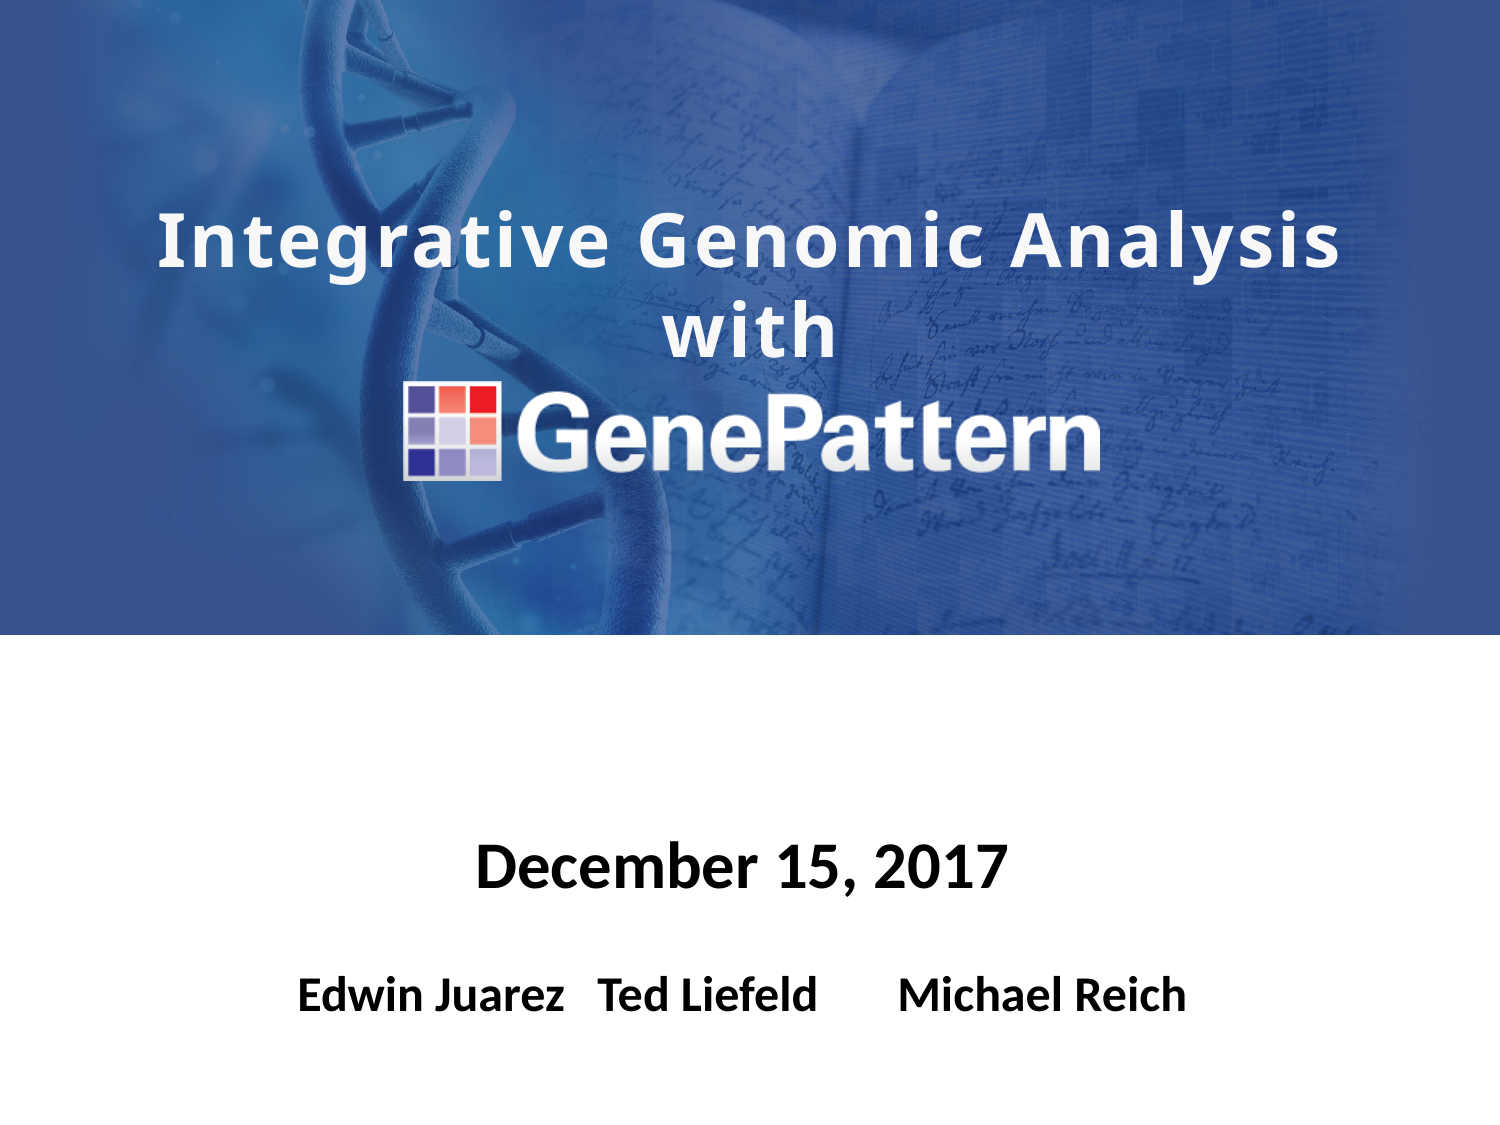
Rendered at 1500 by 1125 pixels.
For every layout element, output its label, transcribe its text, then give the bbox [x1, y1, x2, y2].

picture [0, 0, 1500, 635]
title December 15, 2017 Edwin Juarez Ted Liefeld Michael Reich [104, 649, 1380, 1084]
